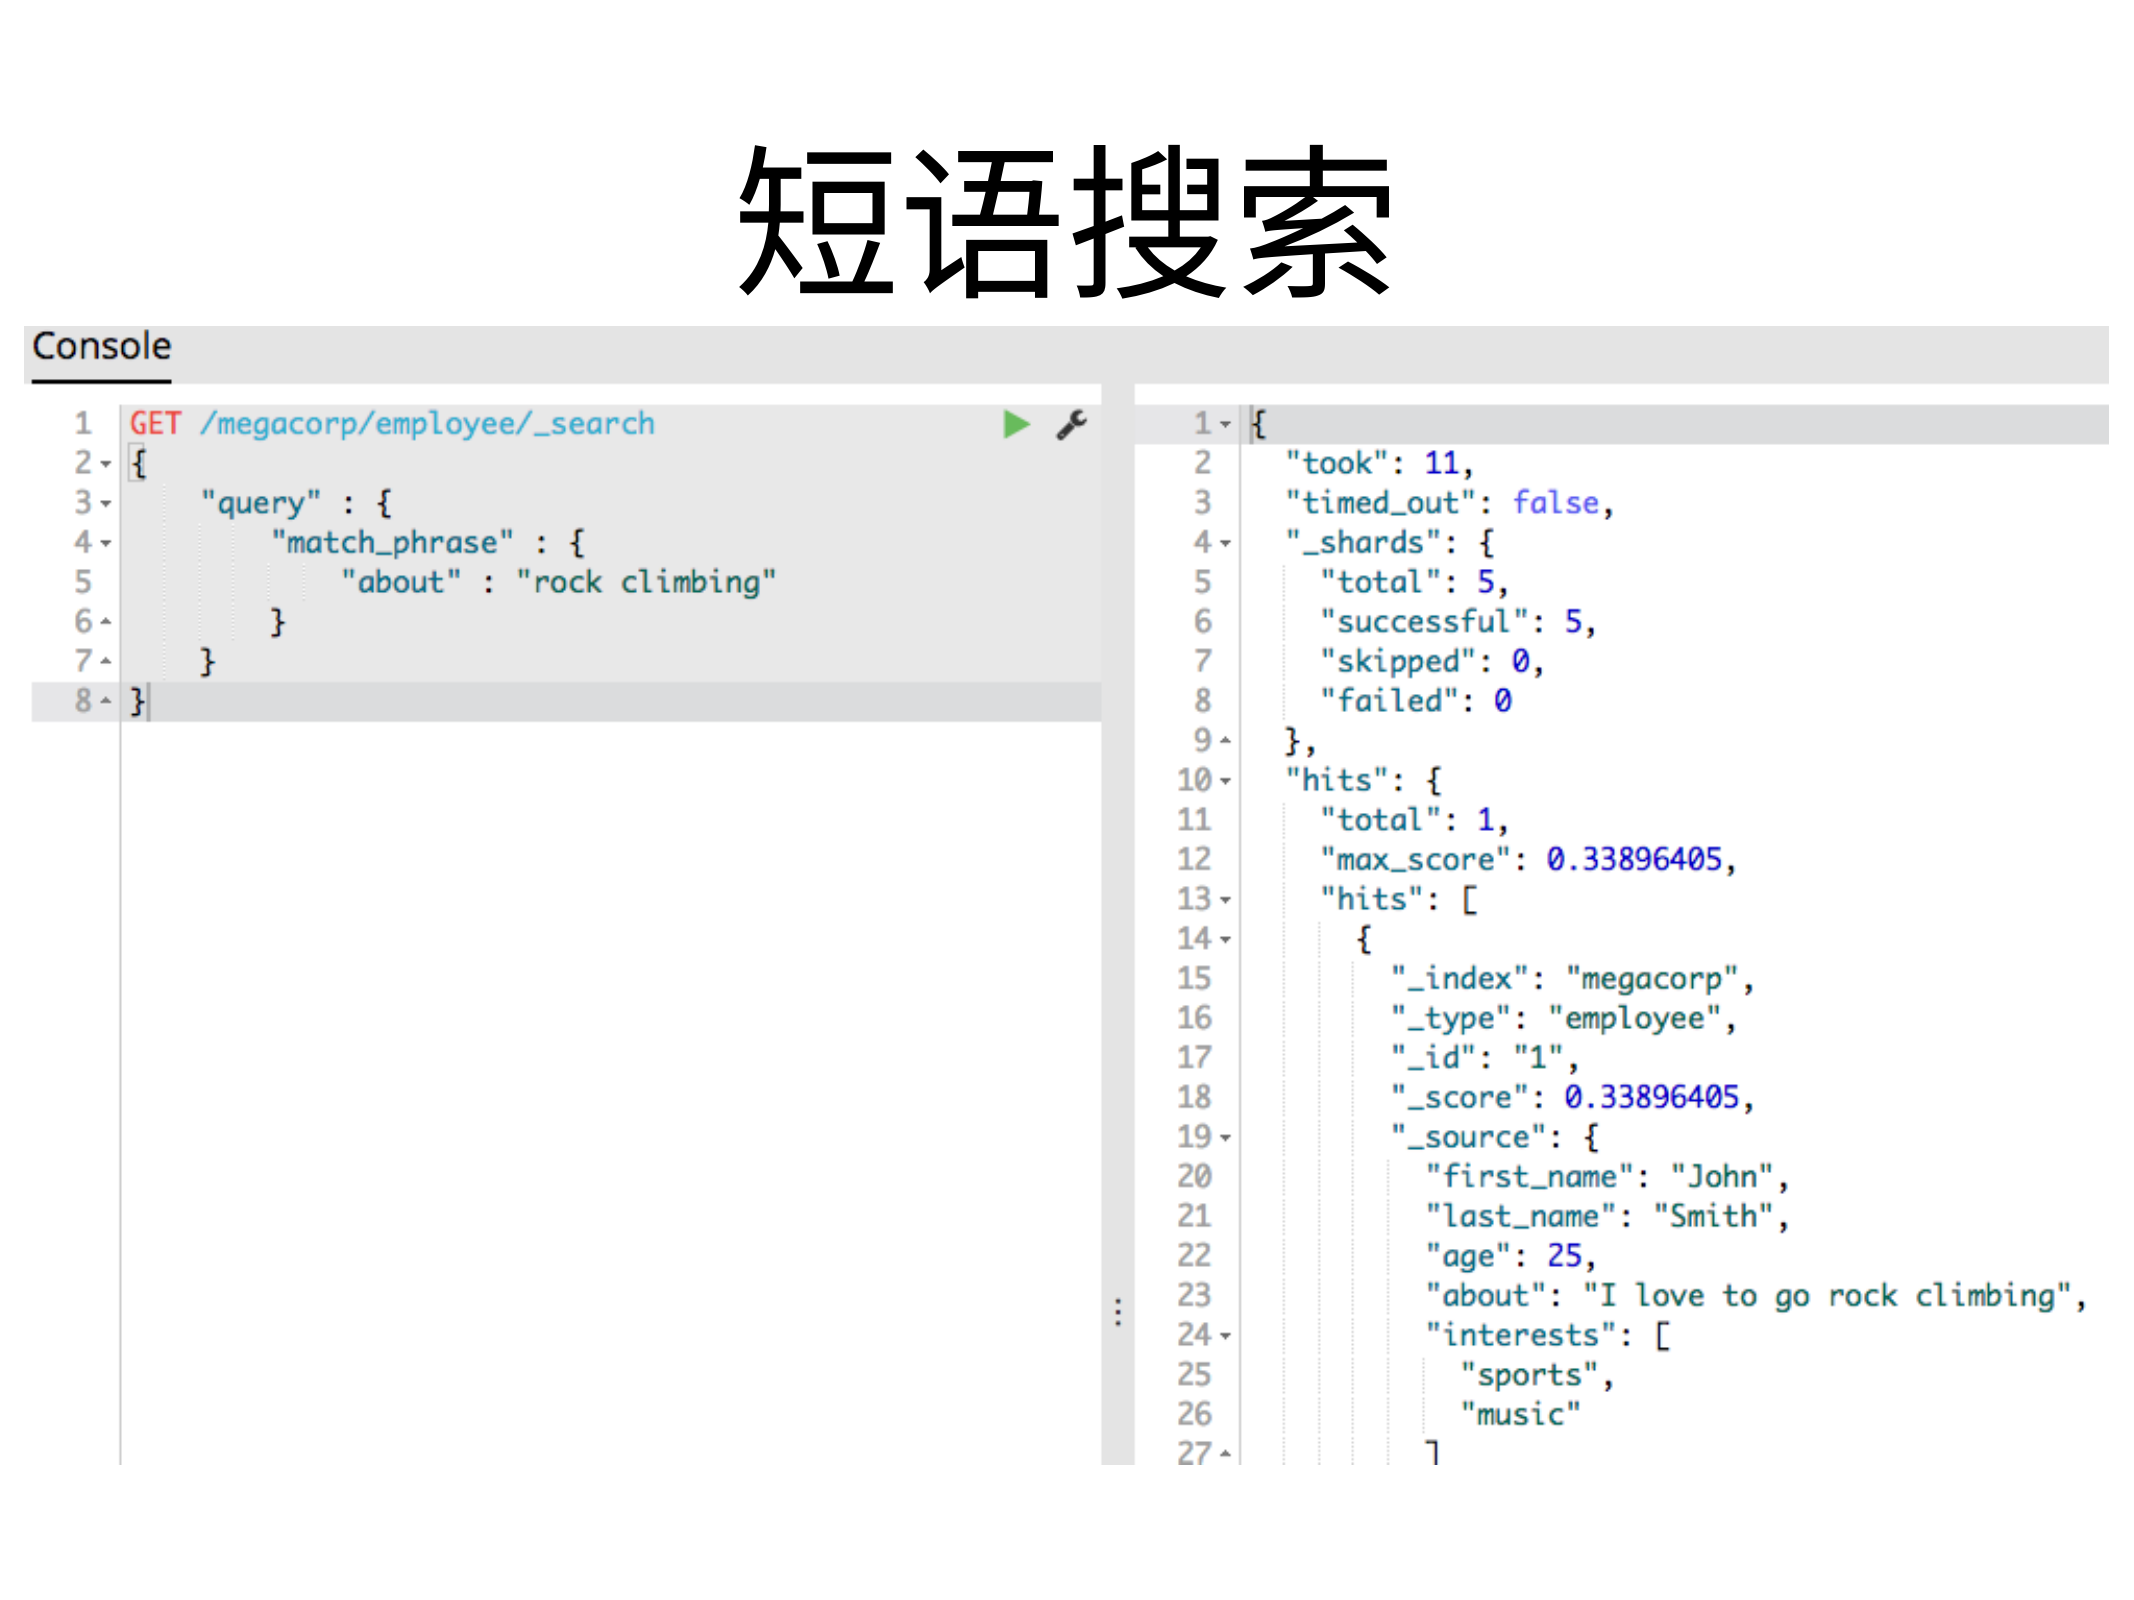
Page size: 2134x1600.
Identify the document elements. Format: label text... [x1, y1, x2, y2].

picture [24, 326, 2109, 1465]
title 短语搜索 [155, 41, 1978, 326]
